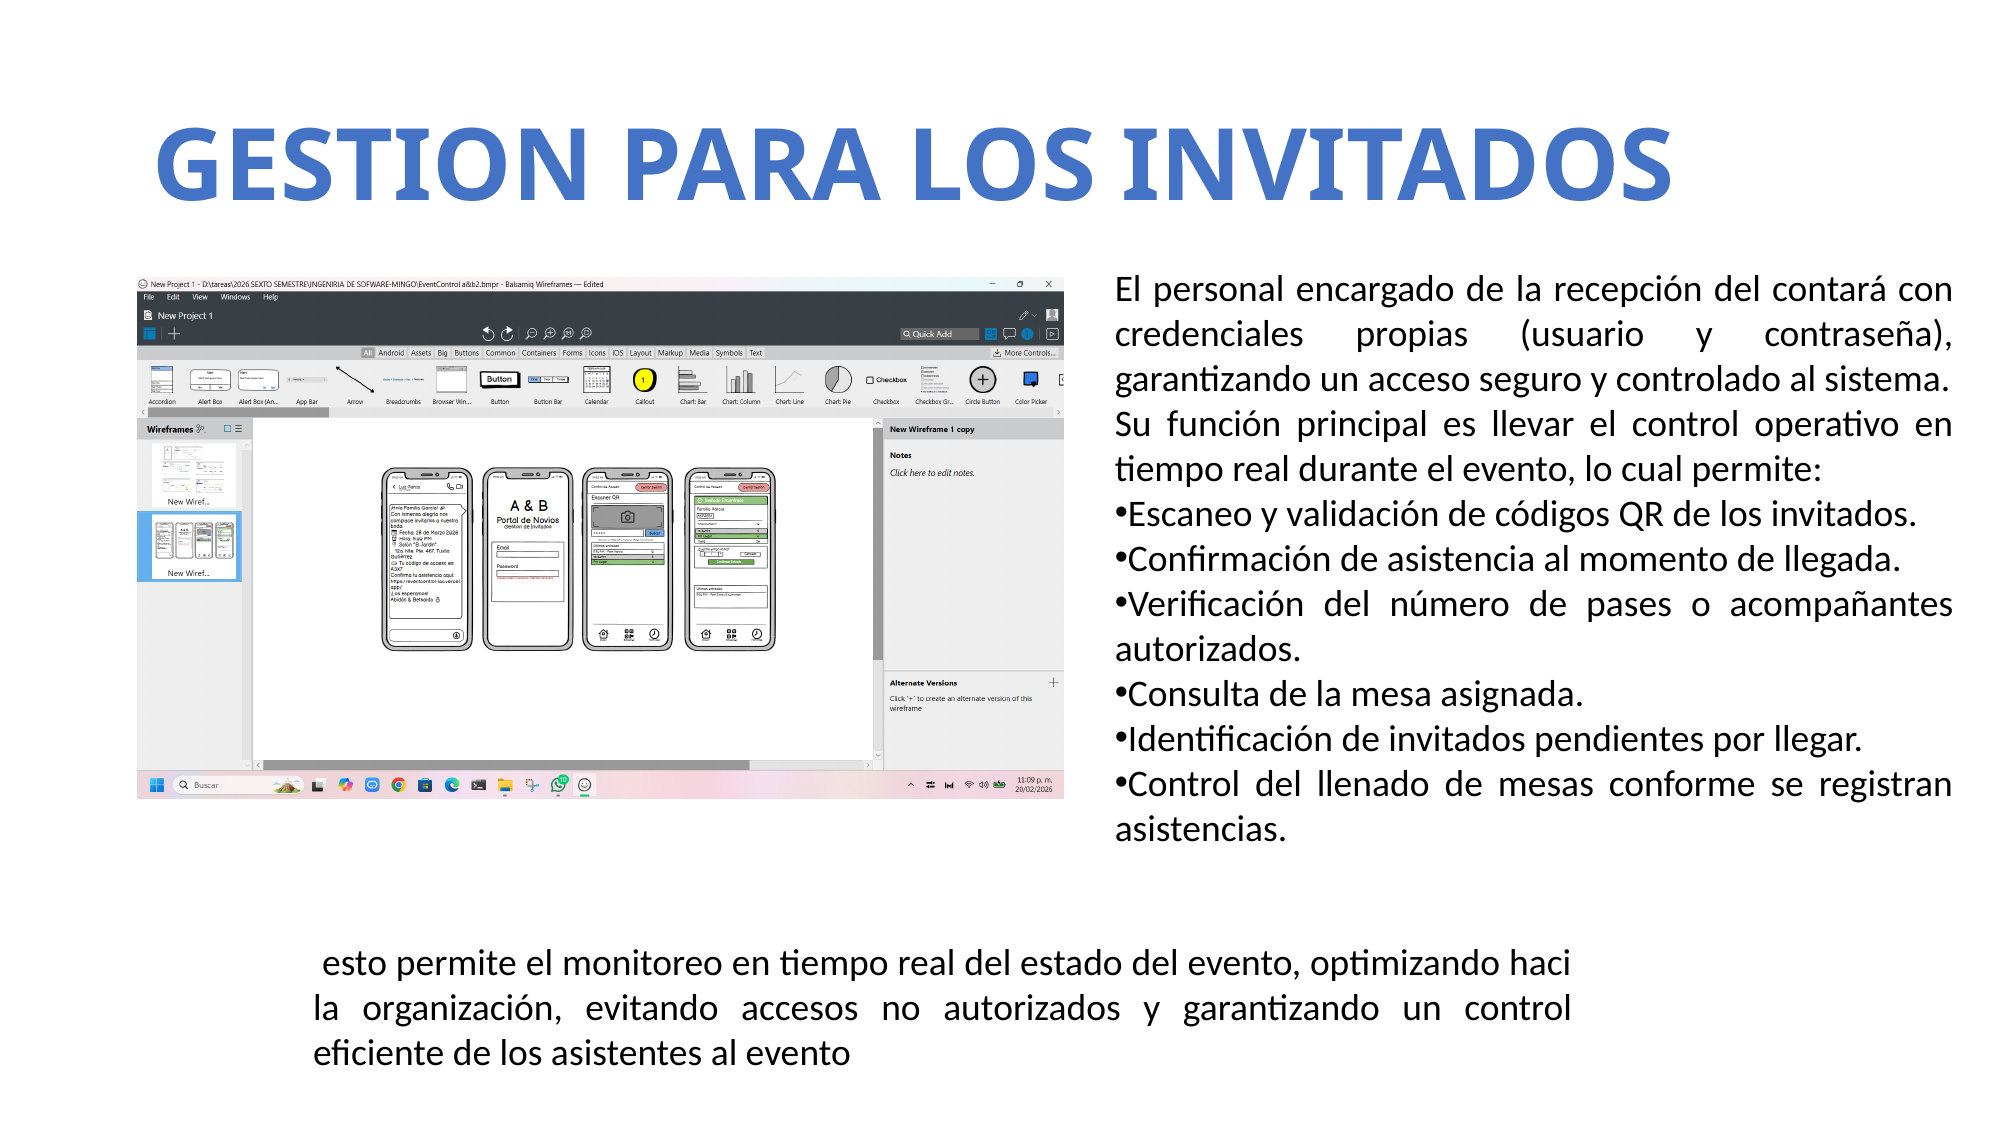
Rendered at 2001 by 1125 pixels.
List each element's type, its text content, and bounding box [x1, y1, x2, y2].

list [137, 277, 1064, 799]
text_box El personal encargado de la recepción del contará con credenciales propias (usuario y contraseña), garantizando un acceso seguro y controlado al sistema. Su función principal es llevar el control operativo en tiempo real durante el evento, lo cual permite: Escaneo y validación de códigos QR de los invitados. Confirmación de asistencia al momento de llegada. Verificación del número de pases o acompañantes autorizados. Consulta de la mesa asignada. Identificación de invitados pendientes por llegar. Control del llenado de mesas conforme se registran asistencias. [1100, 256, 1969, 857]
title GESTION PARA LOS INVITADOS [137, 59, 1863, 278]
text_box esto permite el monitoreo en tiempo real del estado del evento, optimizando haci la organización, evitando accesos no autorizados y garantizando un control eficiente de los asistentes al evento [298, 885, 1588, 1080]
